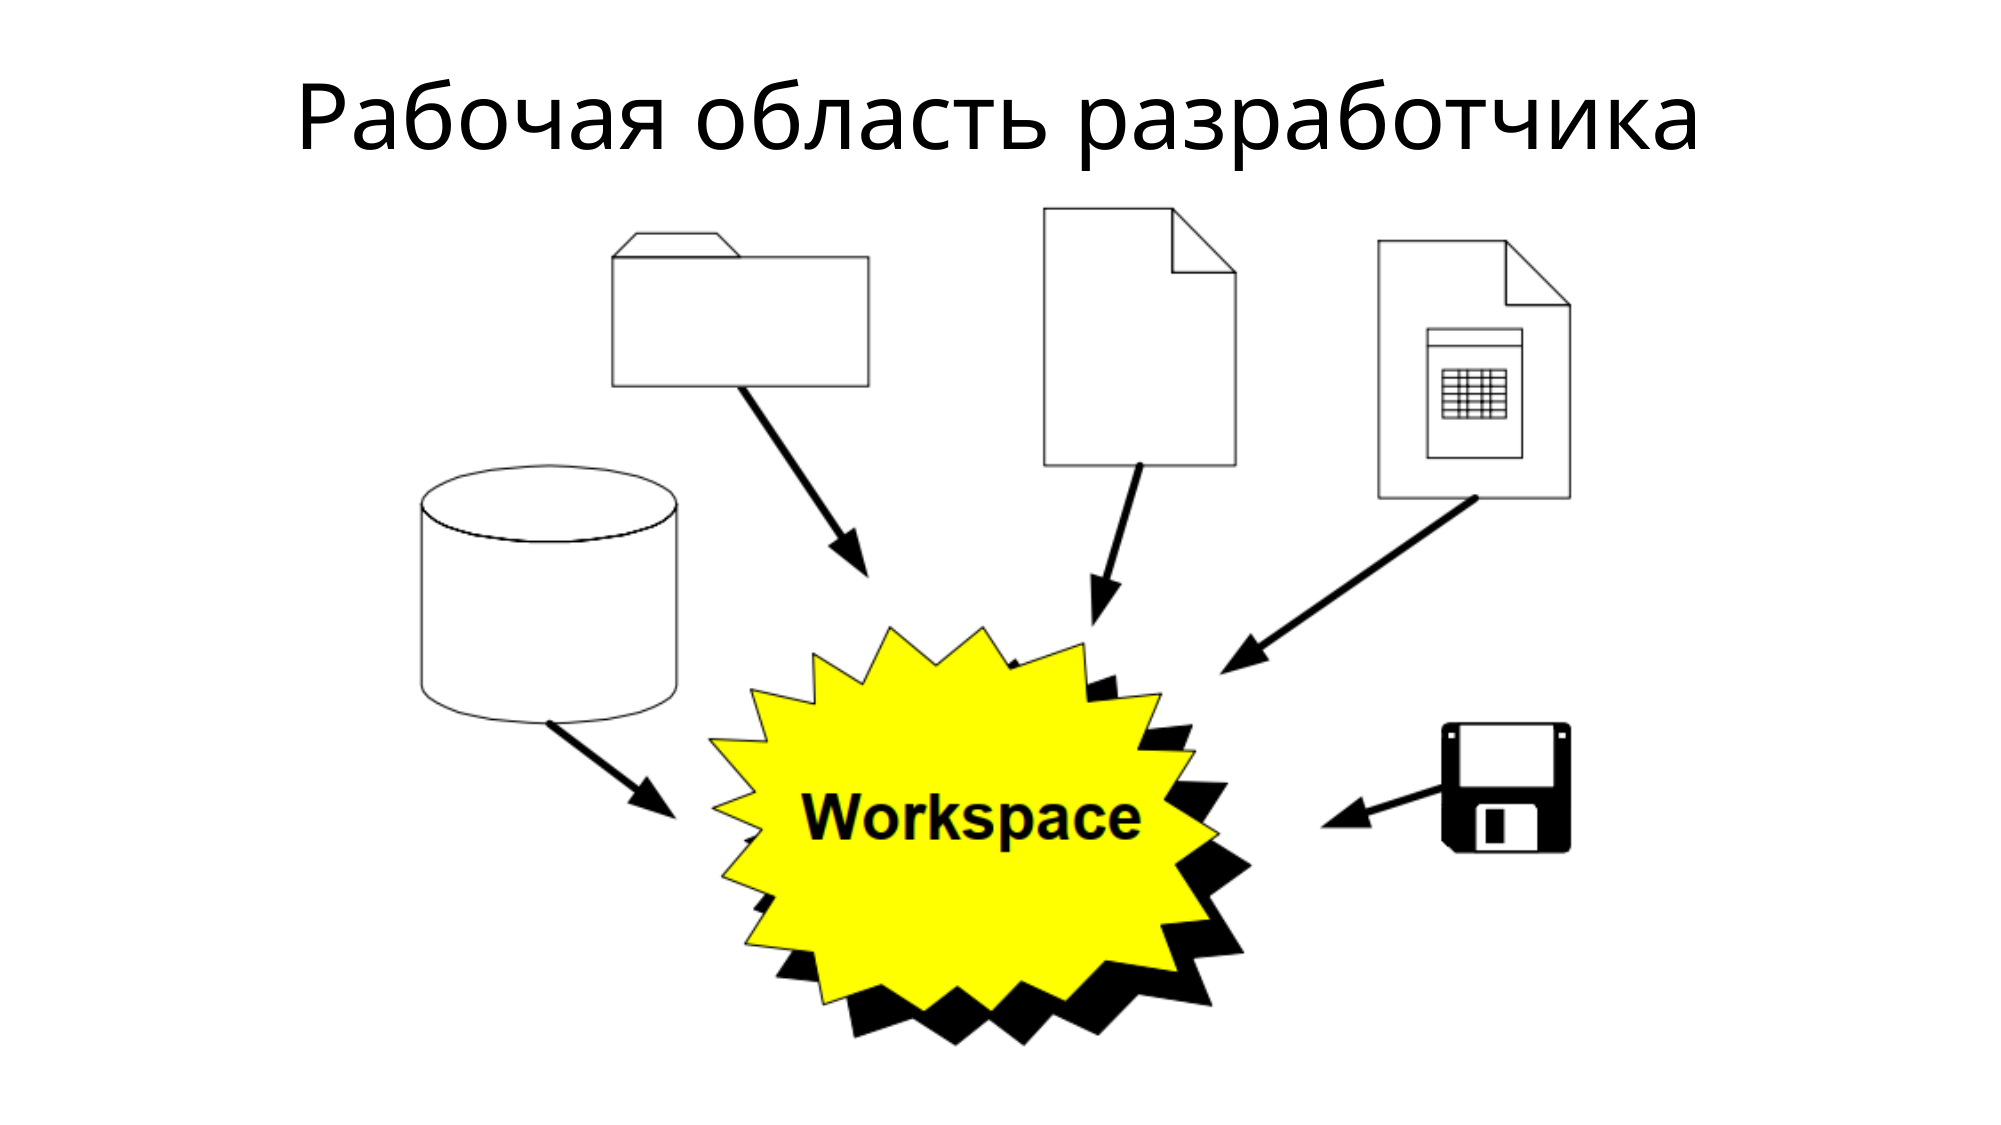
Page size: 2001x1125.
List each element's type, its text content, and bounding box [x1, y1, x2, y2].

title Рабочая область разработчика [137, 59, 1863, 180]
picture [393, 194, 1607, 1066]
